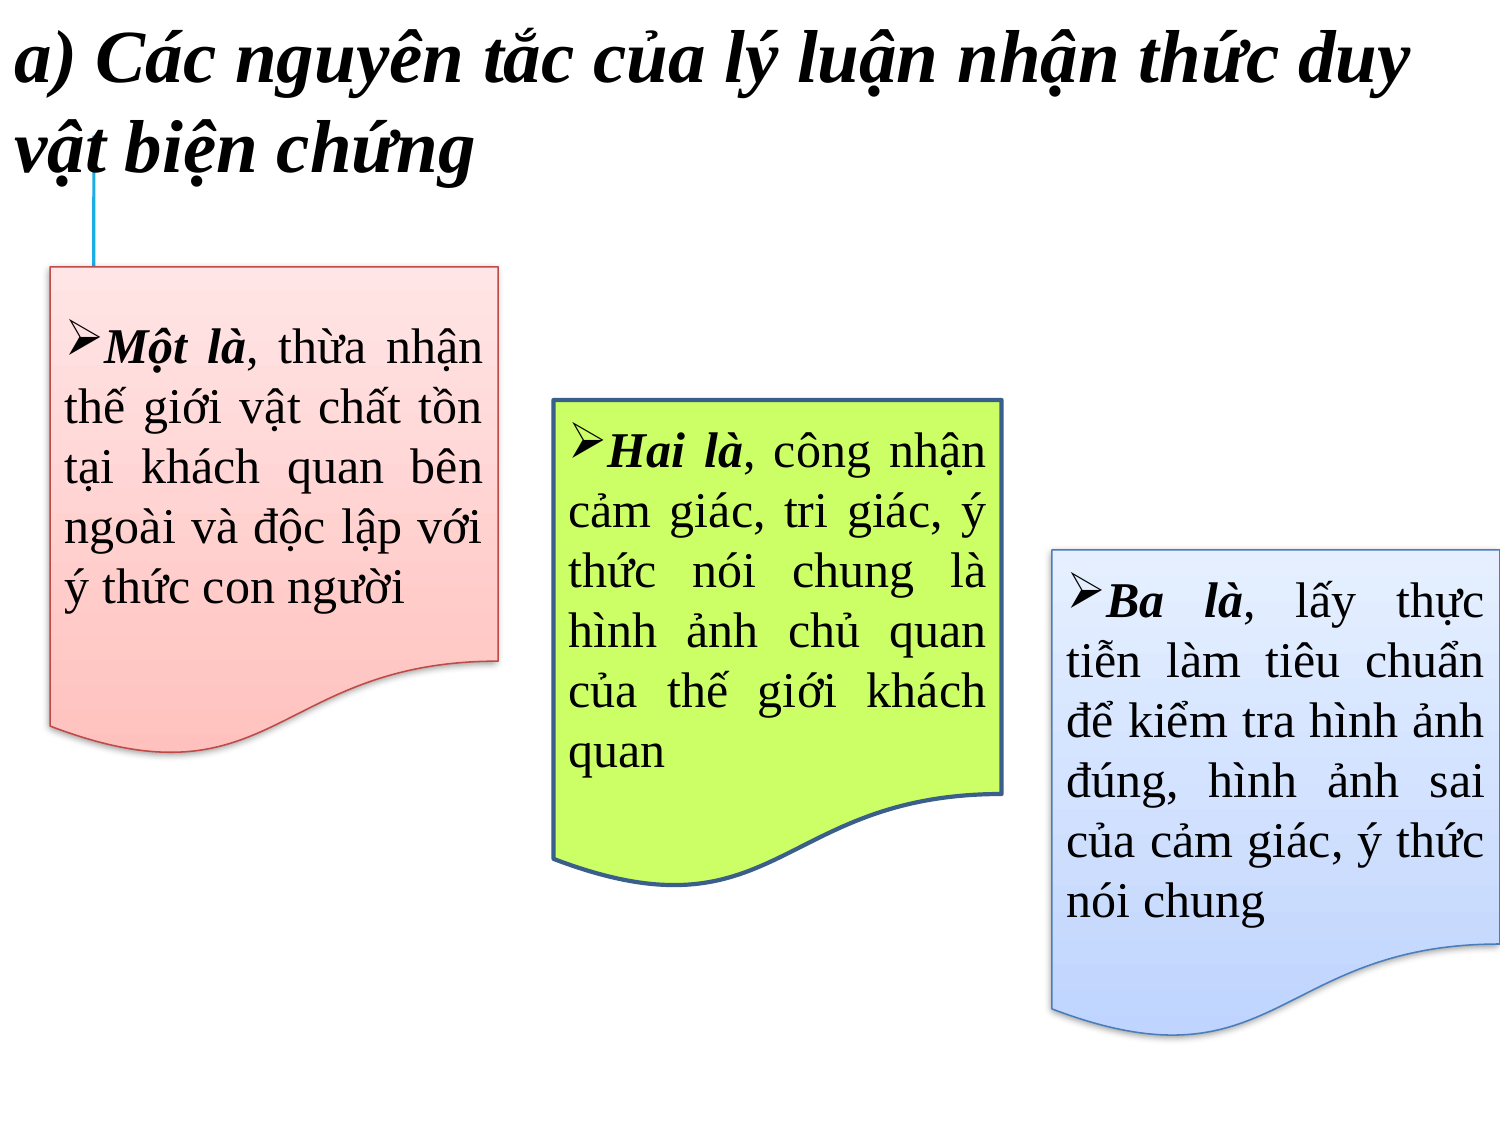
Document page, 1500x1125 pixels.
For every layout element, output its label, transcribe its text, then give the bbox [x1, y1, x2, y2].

text_box Hai là, công nhận cảm giác, tri giác, ý thức nói chung là hình ảnh chủ quan của thế giới khách quan [551, 397, 1004, 888]
text_box Một là, thừa nhận thế giới vật chất tồn tại khách quan bên ngoài và độc lập với ý thức con người [49, 266, 499, 754]
text_box a) Các nguyên tắc của lý luận nhận thức duy vật biện chứng [0, 0, 1500, 285]
text_box Ba là, lấy thực tiễn làm tiêu chuẩn để kiểm tra hình ảnh đúng, hình ảnh sai của cảm giác, ý thức nói chung [1051, 549, 1500, 1036]
